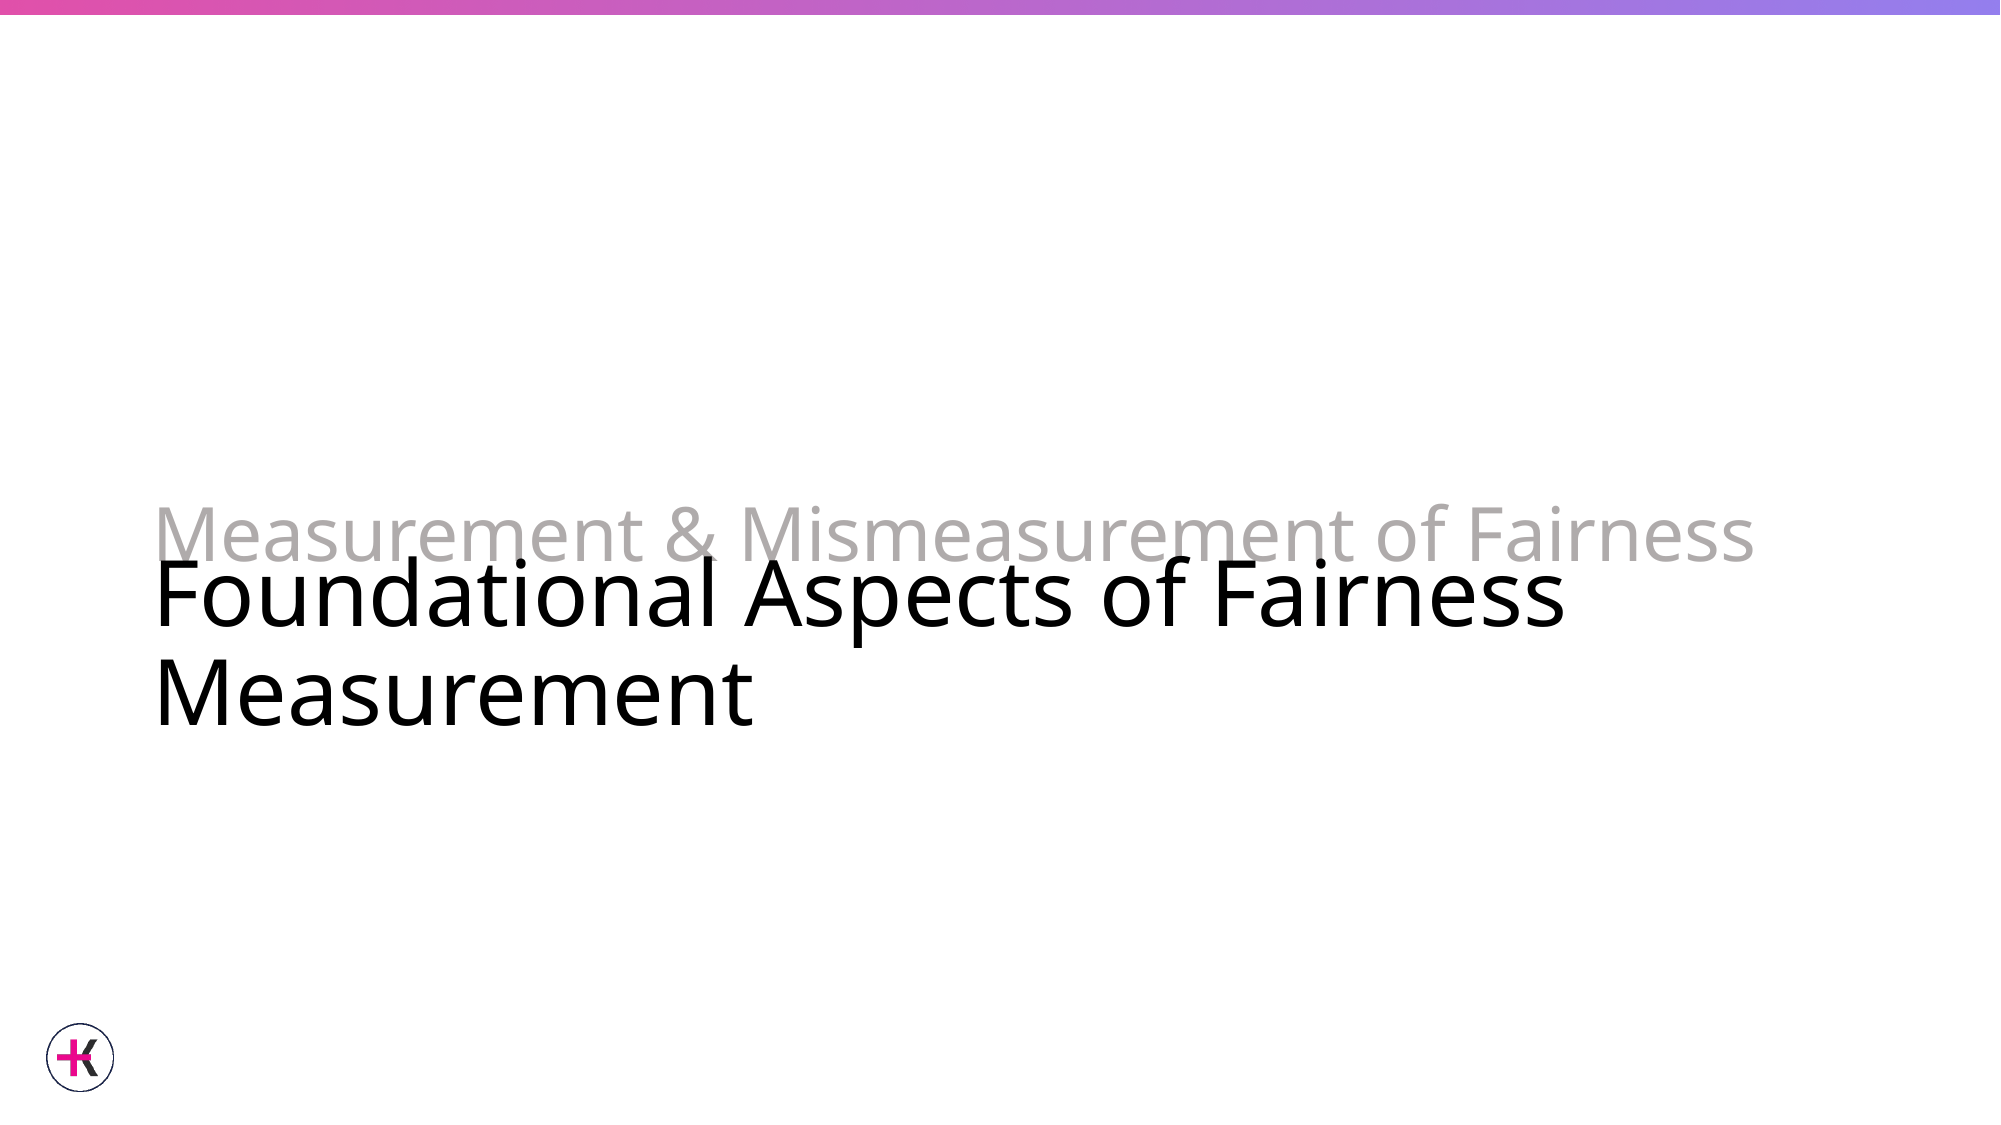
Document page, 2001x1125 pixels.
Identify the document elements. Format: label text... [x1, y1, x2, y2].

text_box Foundational Aspects of Fairness Measurement [137, 582, 1934, 711]
picture [46, 1023, 114, 1092]
title Measurement & Mismeasurement of Fairness [137, 473, 1863, 582]
picture [0, 0, 2000, 15]
